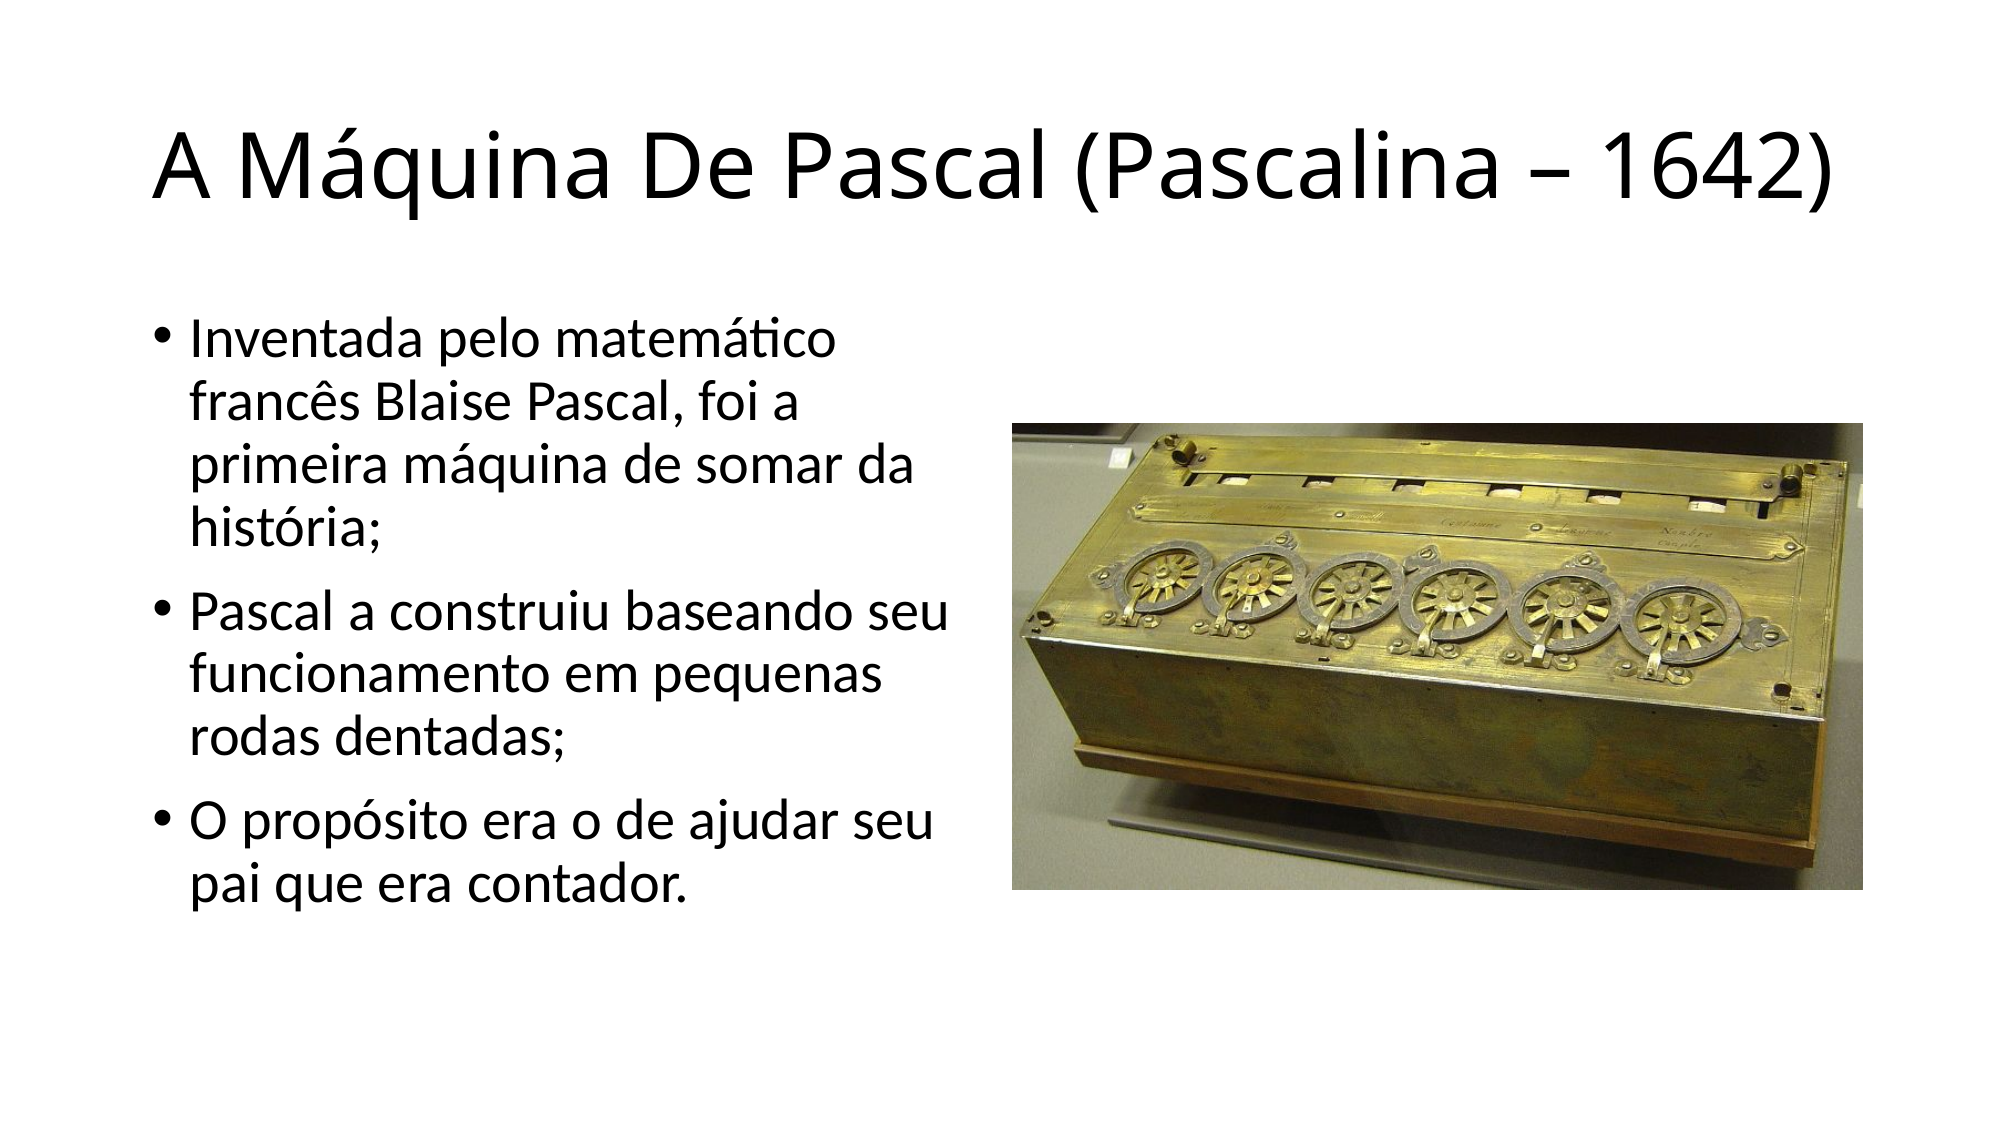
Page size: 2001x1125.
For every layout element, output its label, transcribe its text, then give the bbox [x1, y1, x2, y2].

list Inventada pelo matemático francês Blaise Pascal, foi a primeira máquina de somar da história; Pascal a construiu baseando seu funcionamento em pequenas rodas dentadas; O propósito era o de ajudar seu pai que era contador. [137, 299, 988, 1014]
title A Máquina De Pascal (Pascalina – 1642) [137, 59, 1863, 278]
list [1012, 423, 1863, 890]
